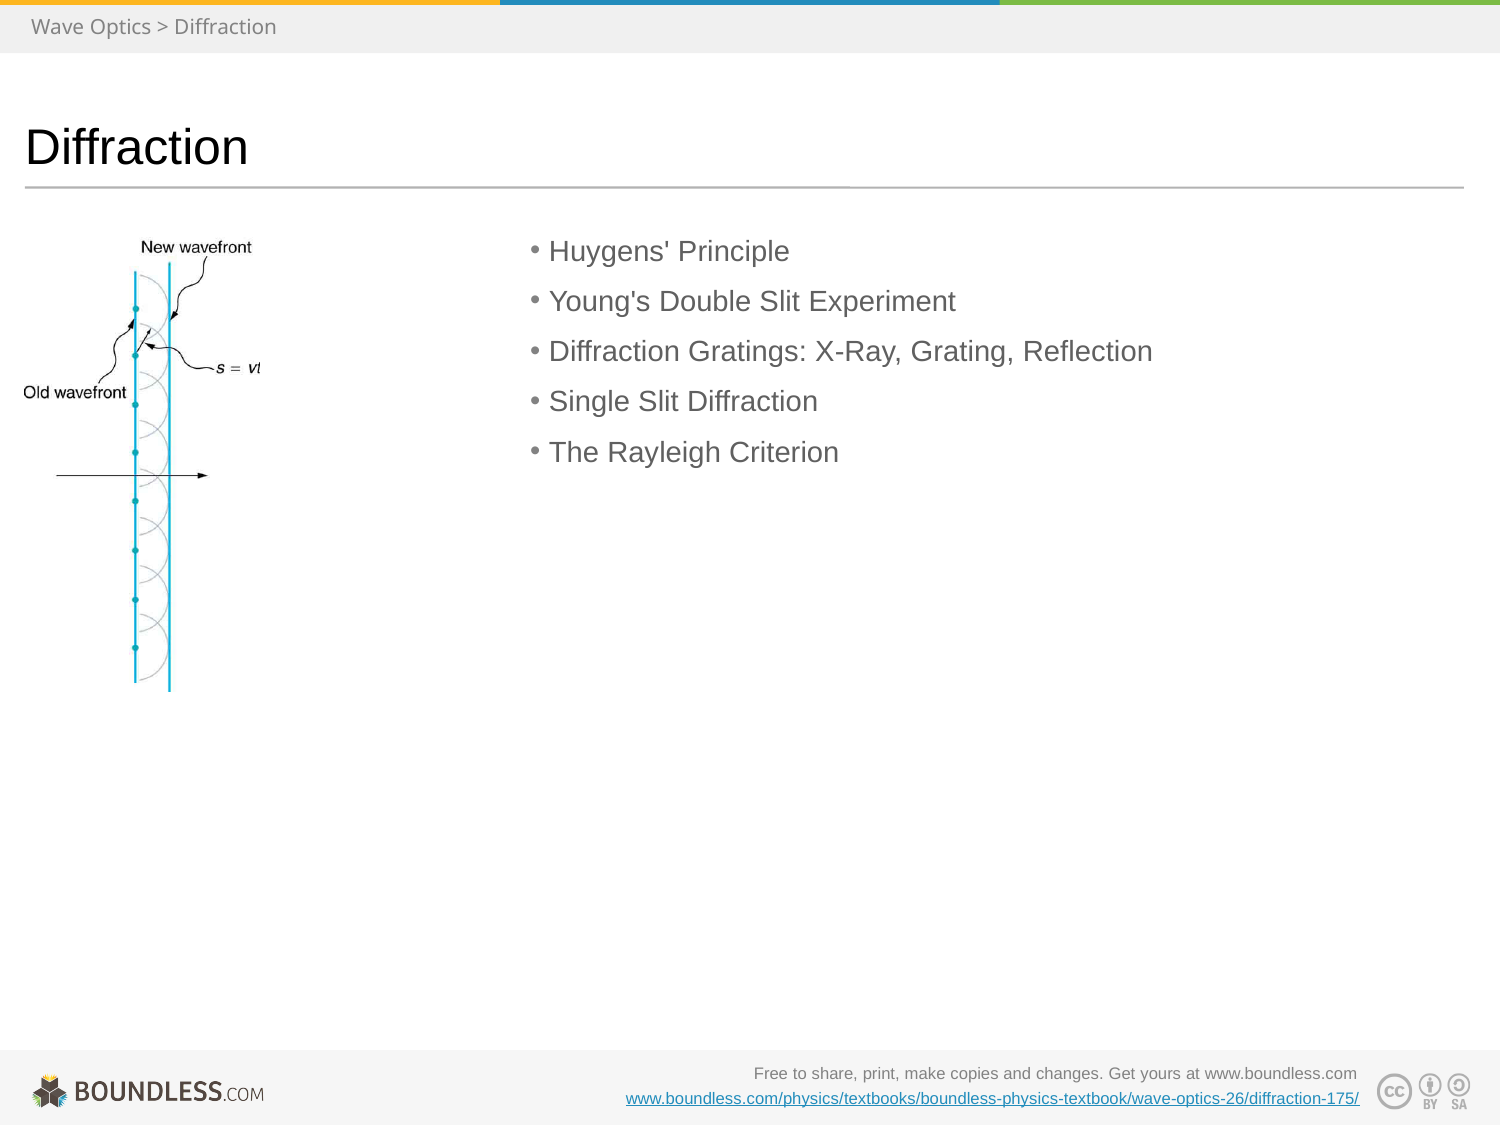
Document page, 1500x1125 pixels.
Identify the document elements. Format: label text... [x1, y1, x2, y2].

text_box [0, 2, 1500, 54]
text_box [0, 1050, 1500, 1125]
picture [24, 237, 260, 692]
text_box Free to share, print, make copies and changes. Get yours at www.boundless.com [649, 1062, 1359, 1087]
picture [1372, 1070, 1476, 1113]
list Huygens' Principle Young's Double Slit Experiment Diffraction Gratings: X-Ray, Grating, Reflection Single Slit Diffraction The Rayleigh Criterion [530, 224, 1460, 1013]
picture [30, 1072, 265, 1109]
text_box Wave Optics > Diffraction [31, 13, 1475, 38]
text_box www.boundless.com/physics/textbooks/boundless-physics-textbook/wave-optics-26/diffraction-175/ [274, 1087, 1361, 1125]
title Diffraction [24, 62, 1450, 175]
